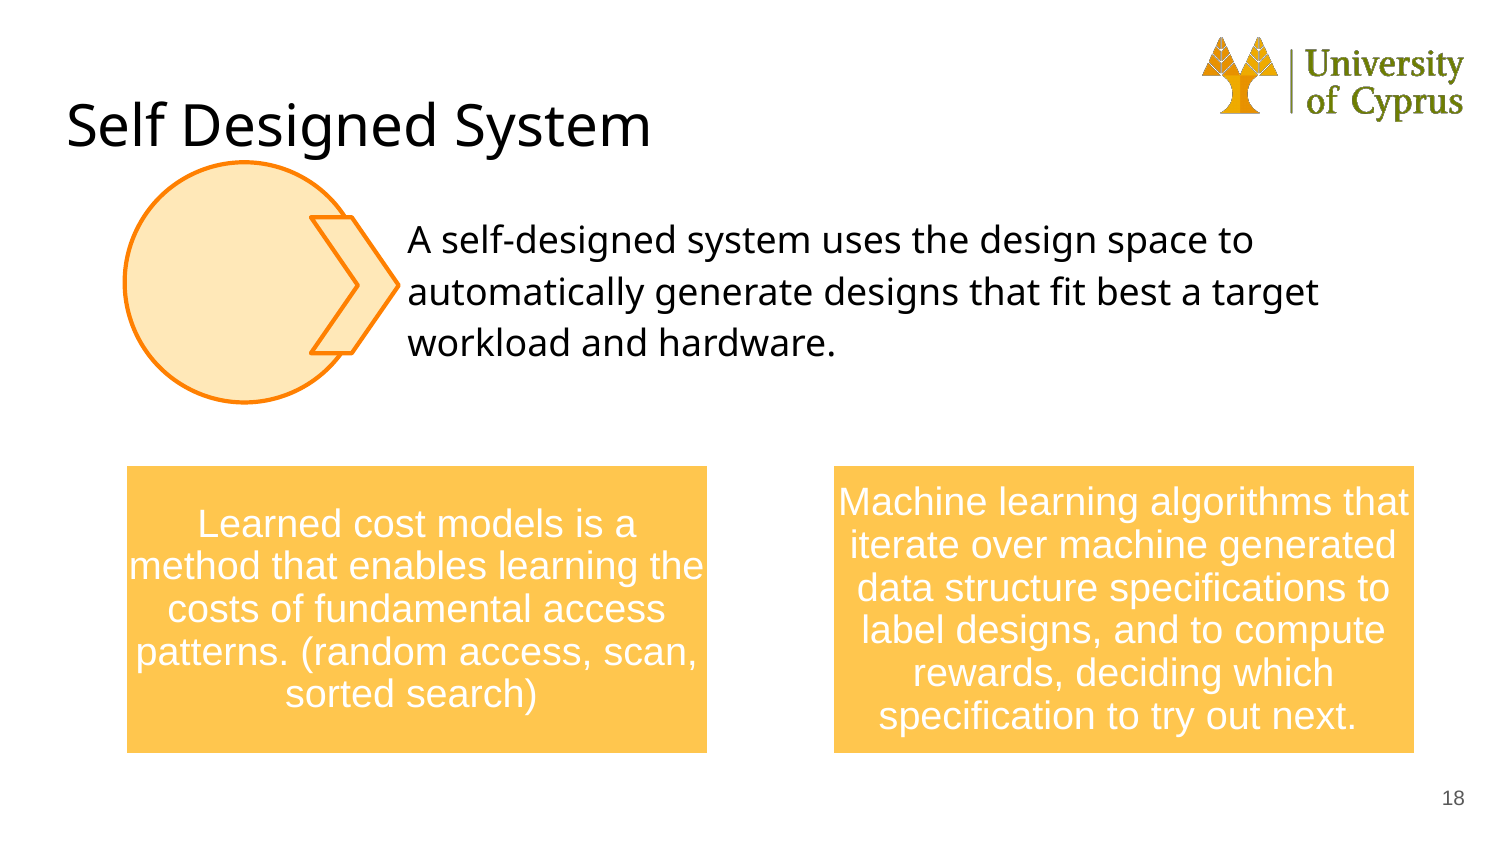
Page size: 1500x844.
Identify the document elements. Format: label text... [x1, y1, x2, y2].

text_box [124, 453, 1417, 766]
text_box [124, 161, 400, 403]
picture [1202, 37, 1464, 122]
title Self Designed System [51, 72, 1449, 167]
list A self-designed system uses the design space to automatically generate designs that fit best a target workload and hardware. [404, 194, 1449, 377]
slide_number 18 [1389, 764, 1480, 830]
